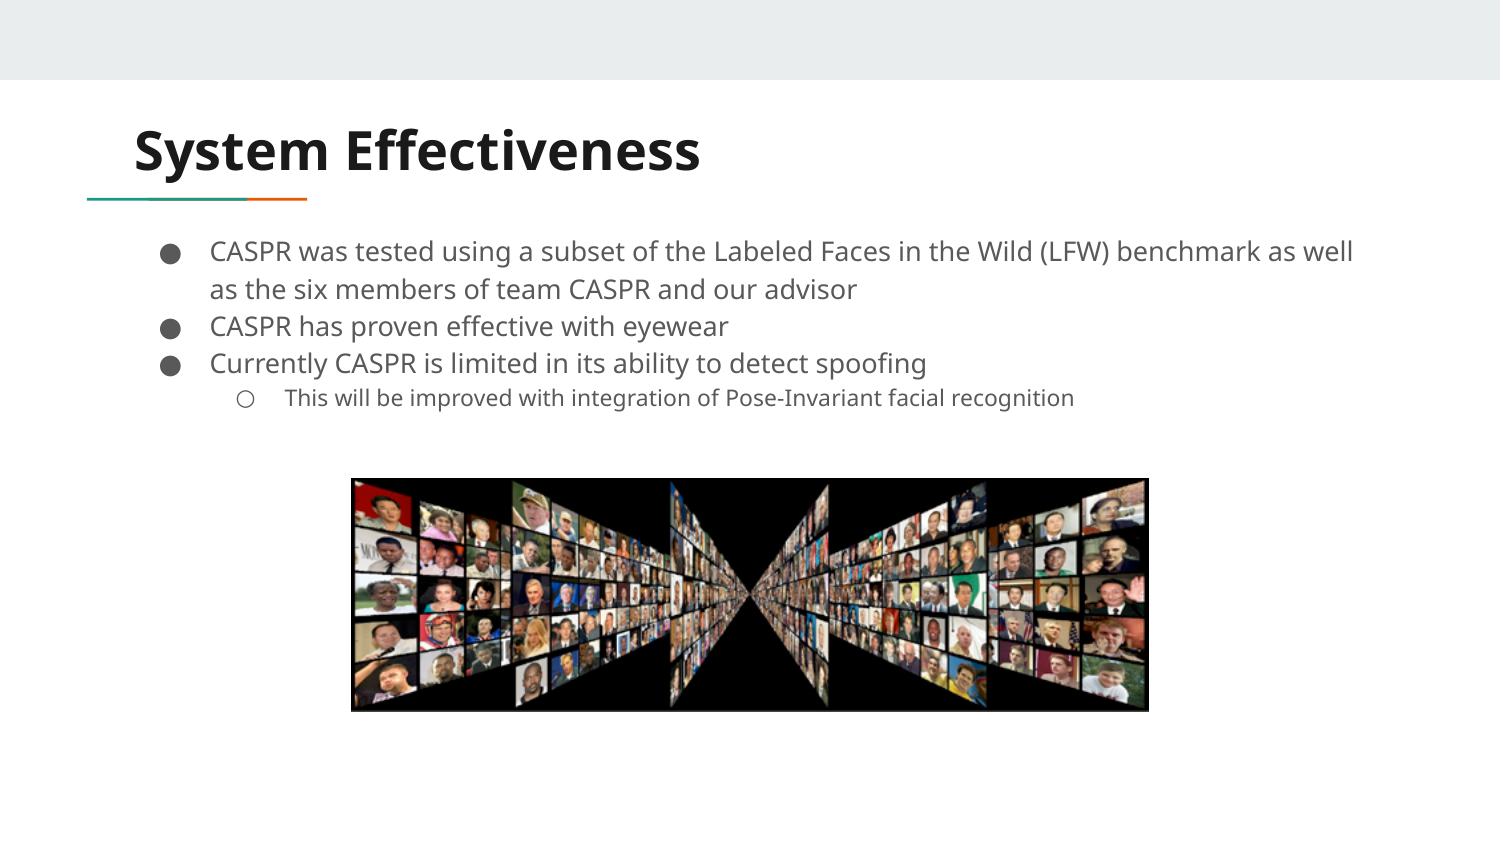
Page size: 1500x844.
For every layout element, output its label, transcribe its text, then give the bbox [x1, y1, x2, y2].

list CASPR was tested using a subset of the Labeled Faces in the Wild (LFW) benchmark as well as the six members of team CASPR and our advisor CASPR has proven effective with eyewear Currently CASPR is limited in its ability to detect spoofing This will be improved with integration of Pose-Invariant facial recognition [119, 214, 1381, 712]
picture [351, 477, 1149, 713]
title System Effectiveness [119, 101, 1381, 190]
